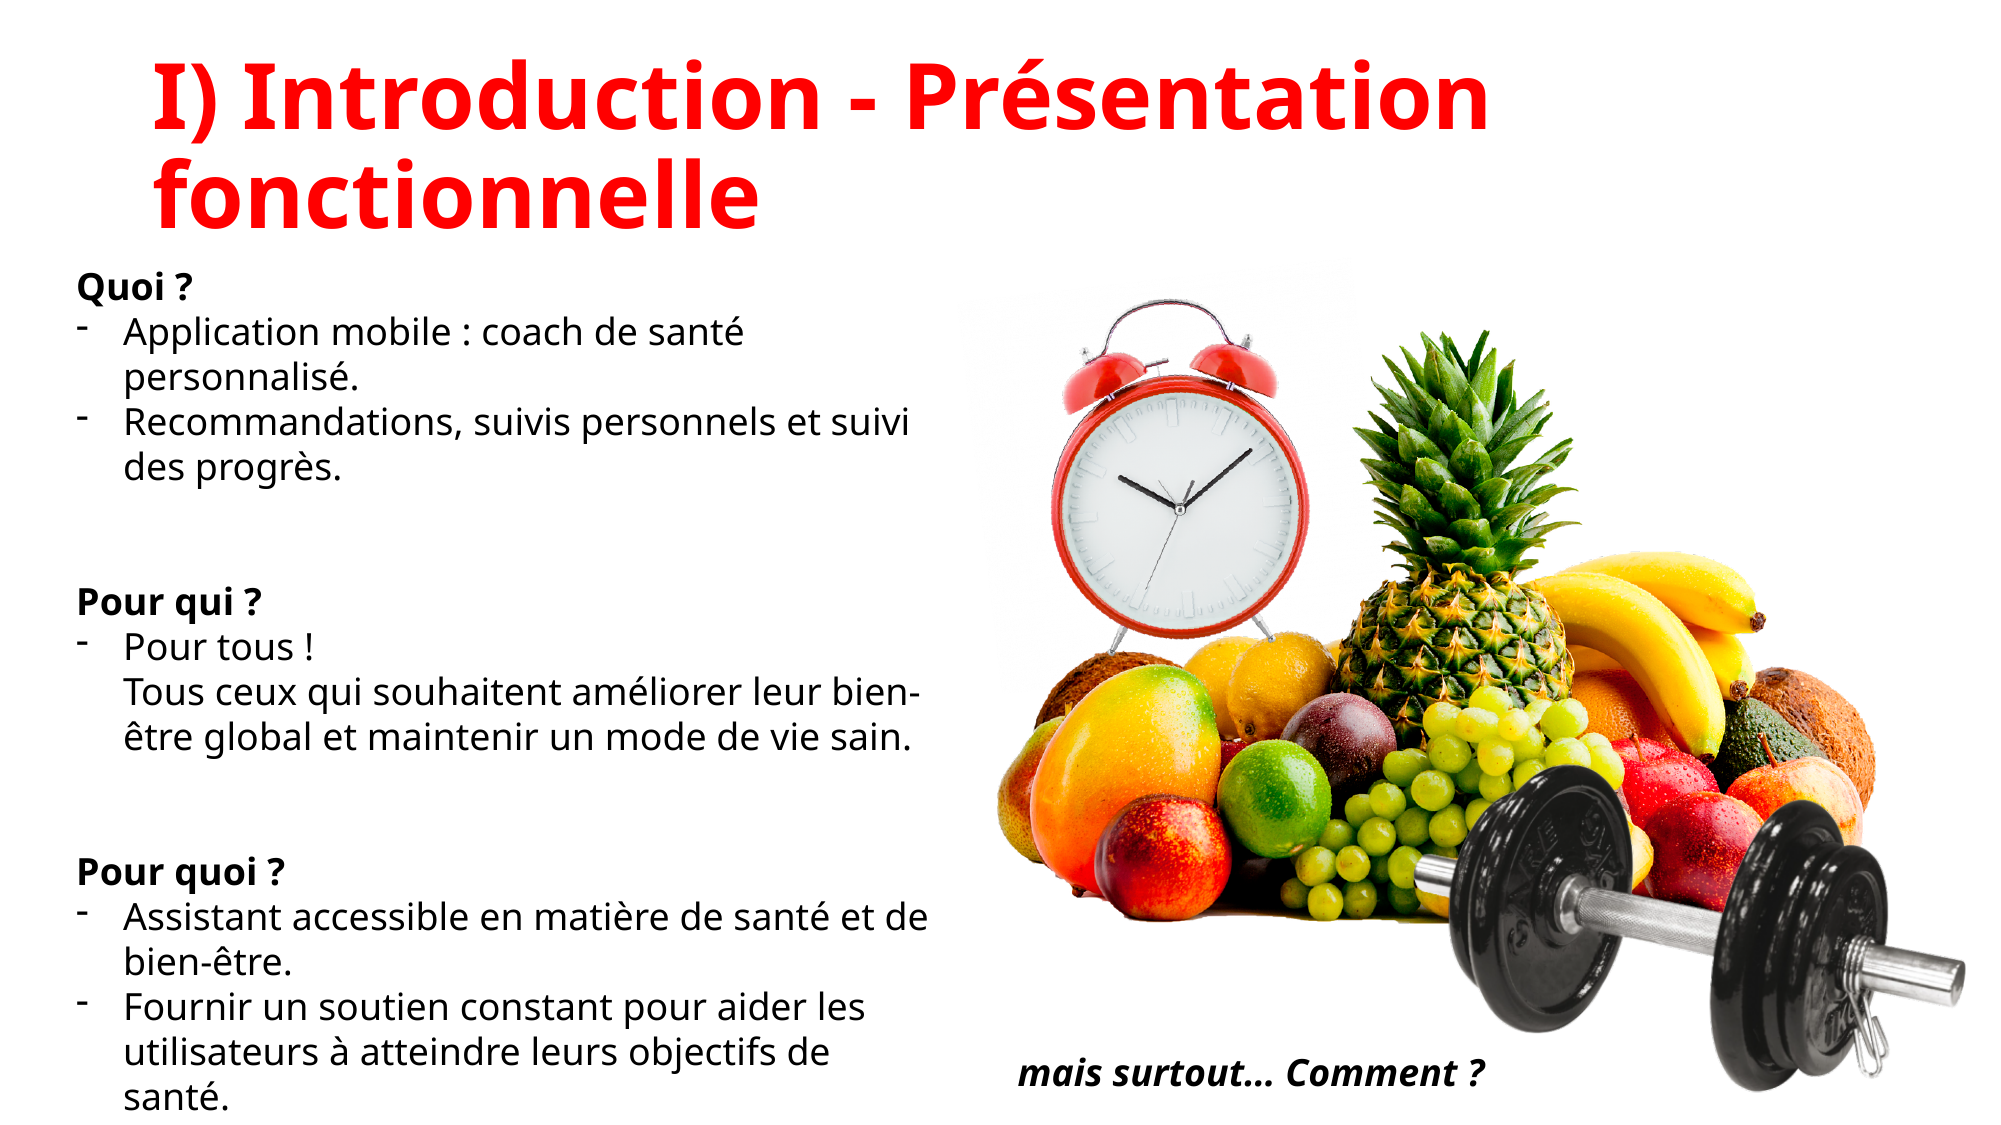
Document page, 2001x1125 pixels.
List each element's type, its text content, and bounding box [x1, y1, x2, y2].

picture [956, 257, 1966, 1125]
text_box Quoi ? Application mobile : coach de santé personnalisé. Recommandations, suivis personnels et suivi des progrès. Pour qui ? Pour tous ! Tous ceux qui souhaitent améliorer leur bien-être global et maintenir un mode de vie sain. Pour quoi ? Assistant accessible en matière de santé et de bien-être. Fournir un soutien constant pour aider les utilisateurs à atteindre leurs objectifs de santé. [61, 255, 960, 1125]
text_box mais surtout… Comment ? [1002, 1041, 1413, 1102]
title I) Introduction - Présentation fonctionnelle [137, 59, 1863, 239]
